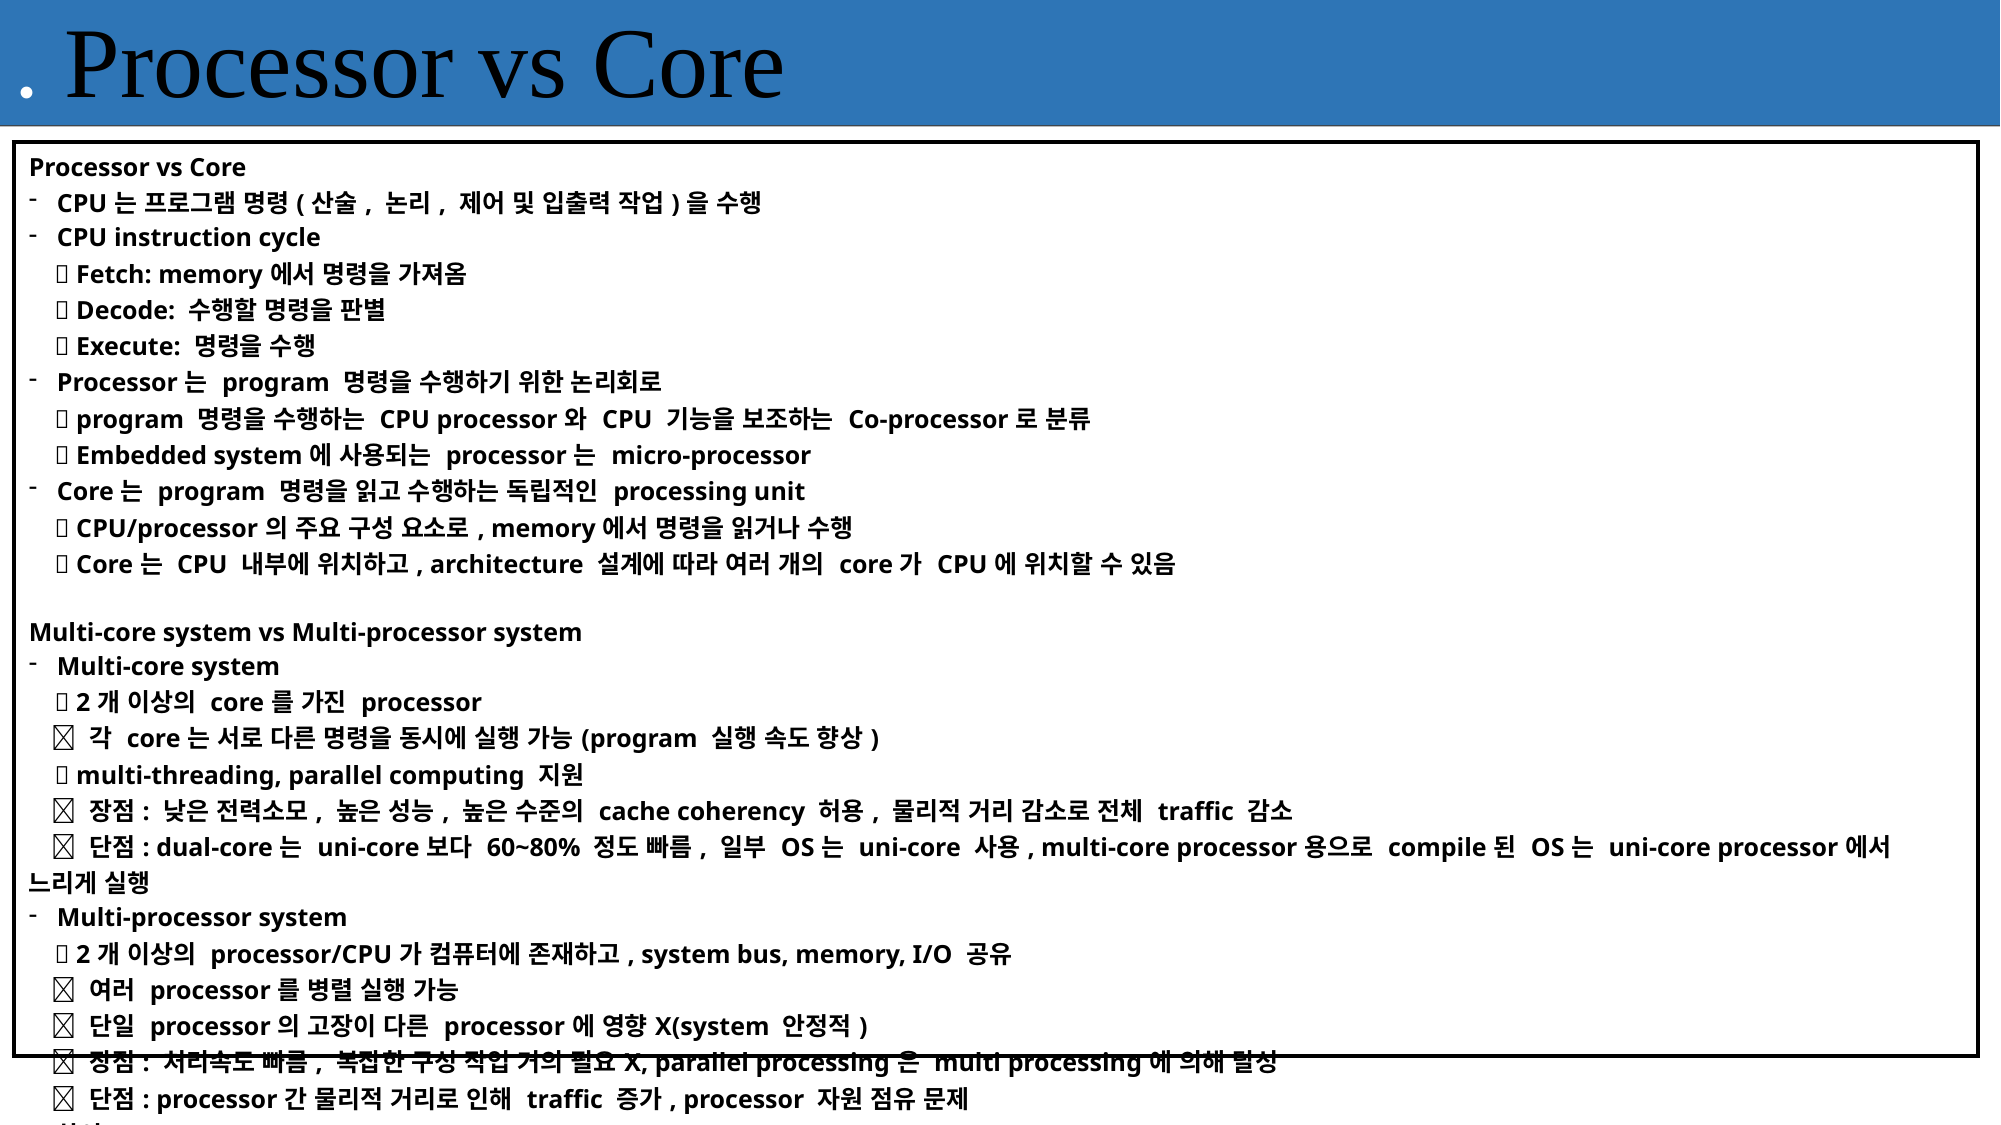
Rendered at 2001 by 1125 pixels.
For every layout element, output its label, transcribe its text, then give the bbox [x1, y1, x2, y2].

table_header Processor vs Core CPU는 프로그램 명령(산술, 논리, 제어 및 입출력 작업)을 수행 CPU instruction cycle  Fetch: memory에서 명령을 가져옴  Decode: 수행할 명령을 판별  Execute: 명령을 수행 Processor는 program 명령을 수행하기 위한 논리회로  program 명령을 수행하는 CPU processor와 CPU 기능을 보조하는 Co-processor로 분류  Embedded system에 사용되는 processor는 micro-processor Core는 program 명령을 읽고 수행하는 독립적인 processing unit  CPU/processor의 주요 구성 요소로, memory에서 명령을 읽거나 수행  Core는 CPU 내부에 위치하고, architecture 설계에 따라 여러 개의 core가 CPU에 위치할 수 있음 Multi-core system vs Multi-processor system Multi-core system  2개 이상의 core를 가진 processor  각 core는 서로 다른 명령을 동시에 실행 가능(program 실행 속도 향상)  multi-threading, parallel computing 지원  장점: 낮은 전력소모, 높은 성능, 높은 수준의 cache coherency 허용, 물리적 거리 감소로 전체 traffic 감소  단점: dual-core는 uni-core보다 60~80% 정도 빠름, 일부 OS는 uni-core 사용, multi-core processor용으로 compile된 OS는 uni-core processor에서 느리게 실행 Multi-processor system  2개 이상의 processor/CPU가 컴퓨터에 존재하고, system bus, memory, I/O 공유  여러 processor를 병렬 실행 가능  단일 processor의 고장이 다른 processor에 영향X(system 안정적)  장점: 처리속도 빠름, 복잡한 구성 작업 거의 필요X, parallel processing은 multi processing에 의해 달성  단점: processor간 물리적 거리로 인해 traffic 증가, processor 자원 점유 문제 차이  muti-core는 단일 program 실행이 빠르고, multi-processor는 여러 program 실행이 빠름  muti-core는 매우 저렴, multi-processor는 상대적으로 많은 비용 소모 [16, 144, 1976, 1054]
text_box . Processor vs Core [0, 0, 2000, 126]
